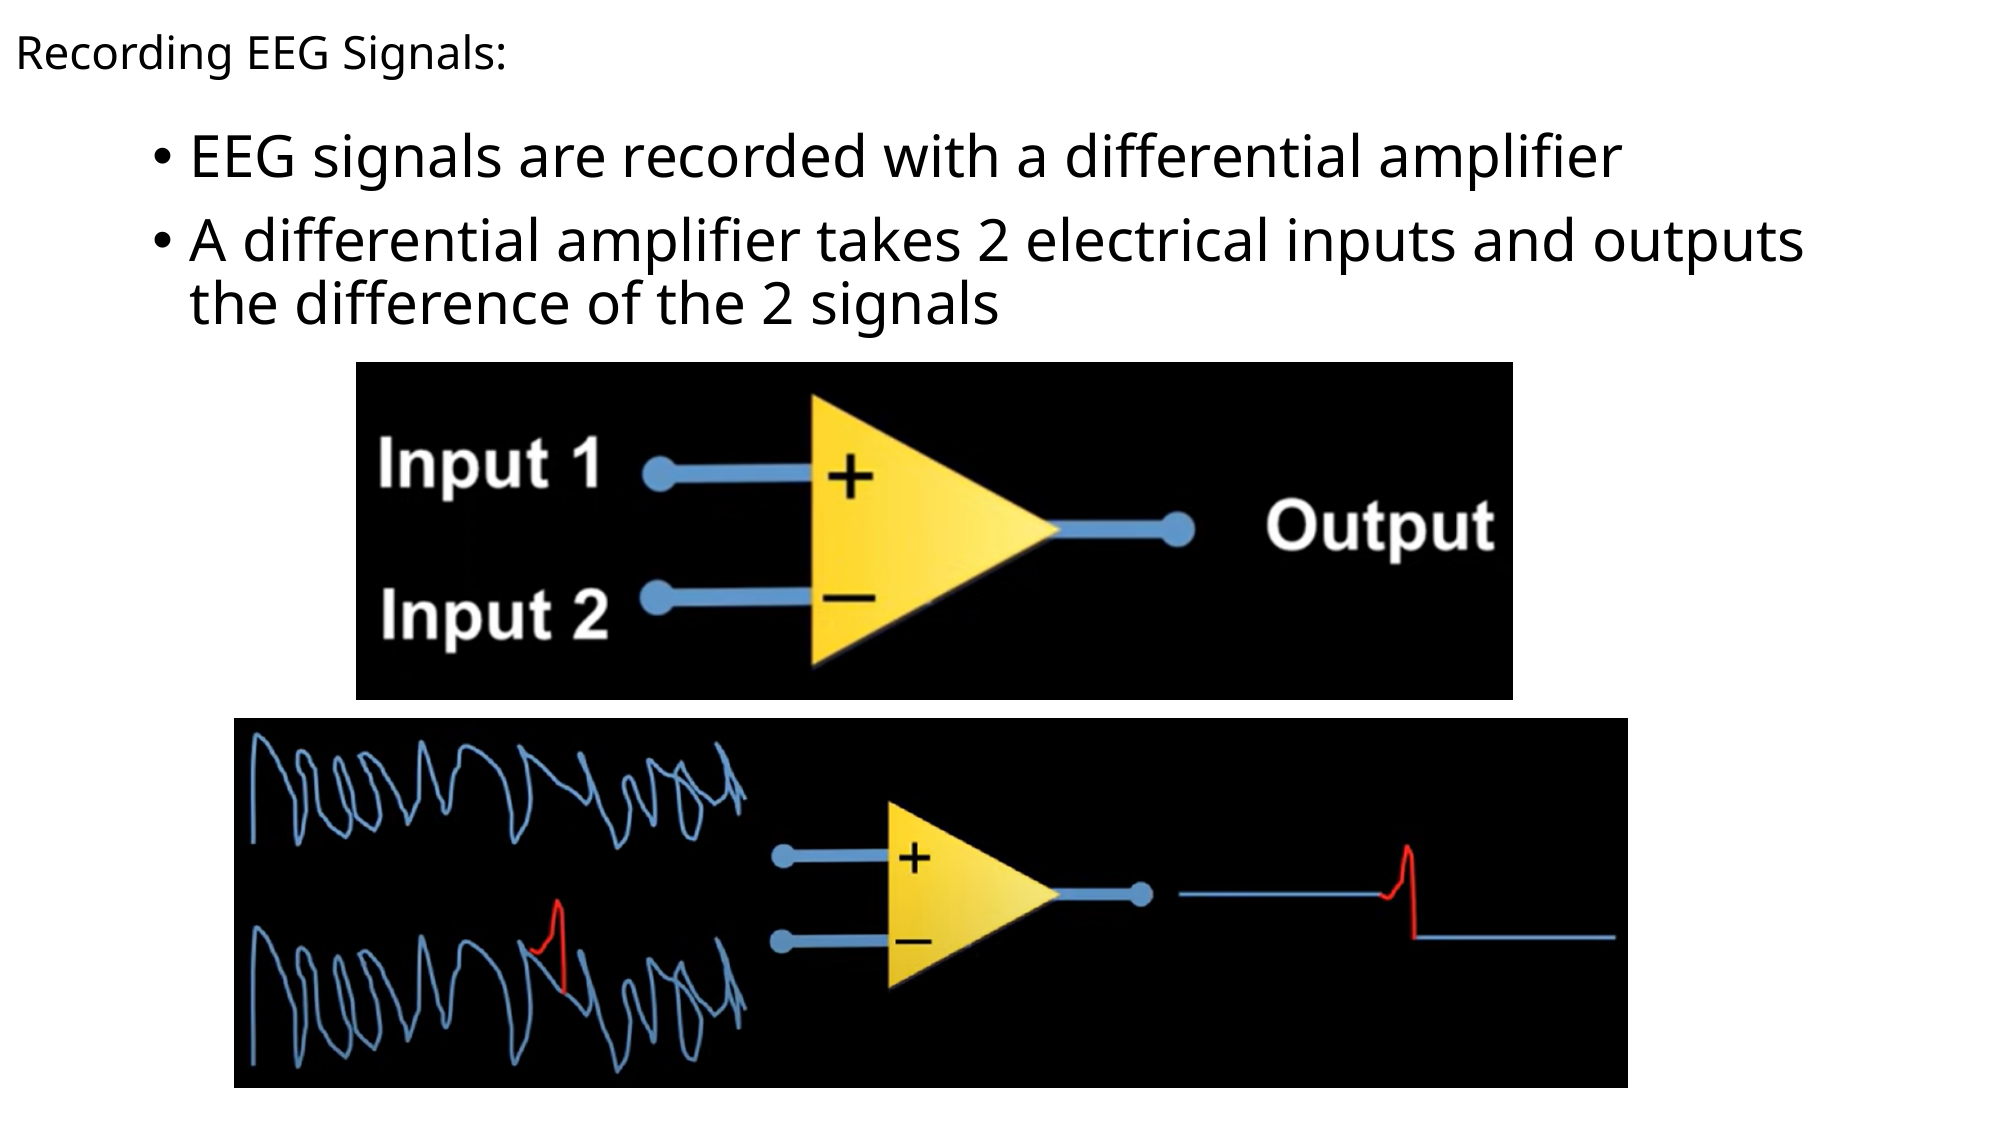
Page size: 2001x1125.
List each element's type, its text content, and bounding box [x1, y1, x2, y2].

picture [234, 718, 1628, 1089]
picture [355, 362, 1514, 701]
title Recording EEG Signals: [0, 21, 897, 88]
list EEG signals are recorded with a differential amplifier A differential amplifier takes 2 electrical inputs and outputs the difference of the 2 signals [137, 119, 1863, 407]
